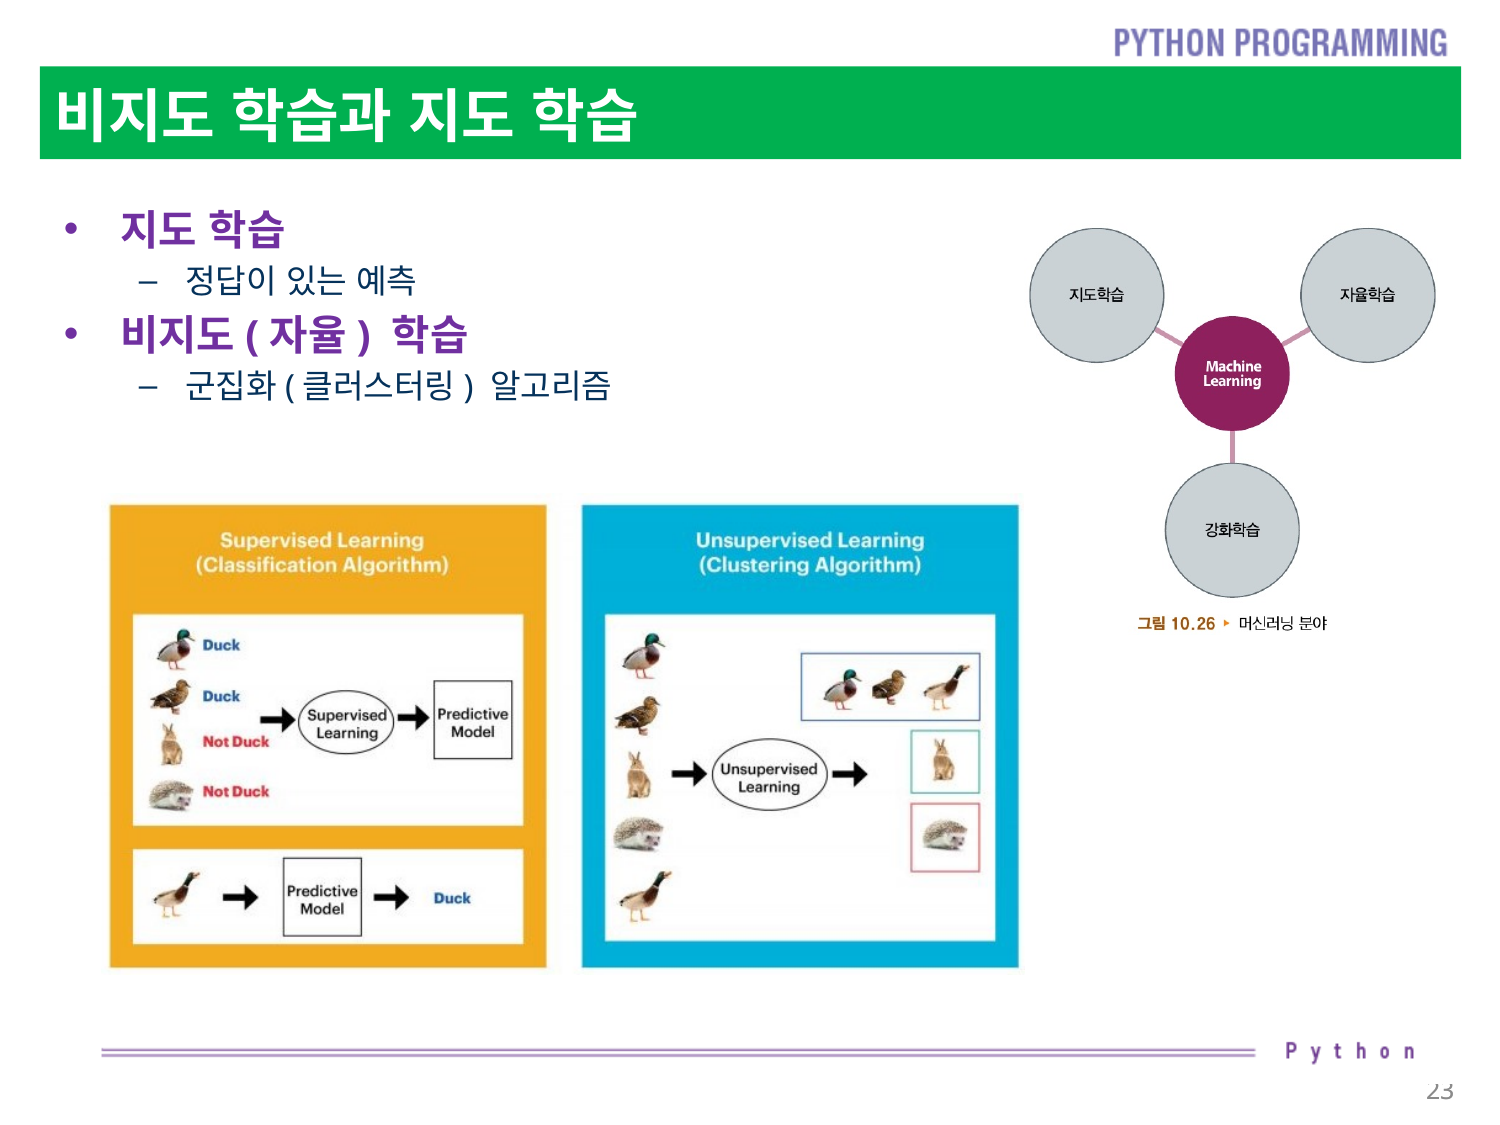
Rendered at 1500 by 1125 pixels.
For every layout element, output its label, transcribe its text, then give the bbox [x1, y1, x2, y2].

title 비지도 학습과 지도 학습 [39, 76, 1444, 152]
picture [18, 1020, 1483, 1084]
picture [101, 223, 1439, 976]
slide_number 23 [1119, 1071, 1470, 1112]
list 지도 학습 정답이 있는 예측 비지도(자율) 학습 군집화(클러스터링) 알고리즘 [48, 195, 1461, 1041]
picture [1106, 13, 1462, 66]
